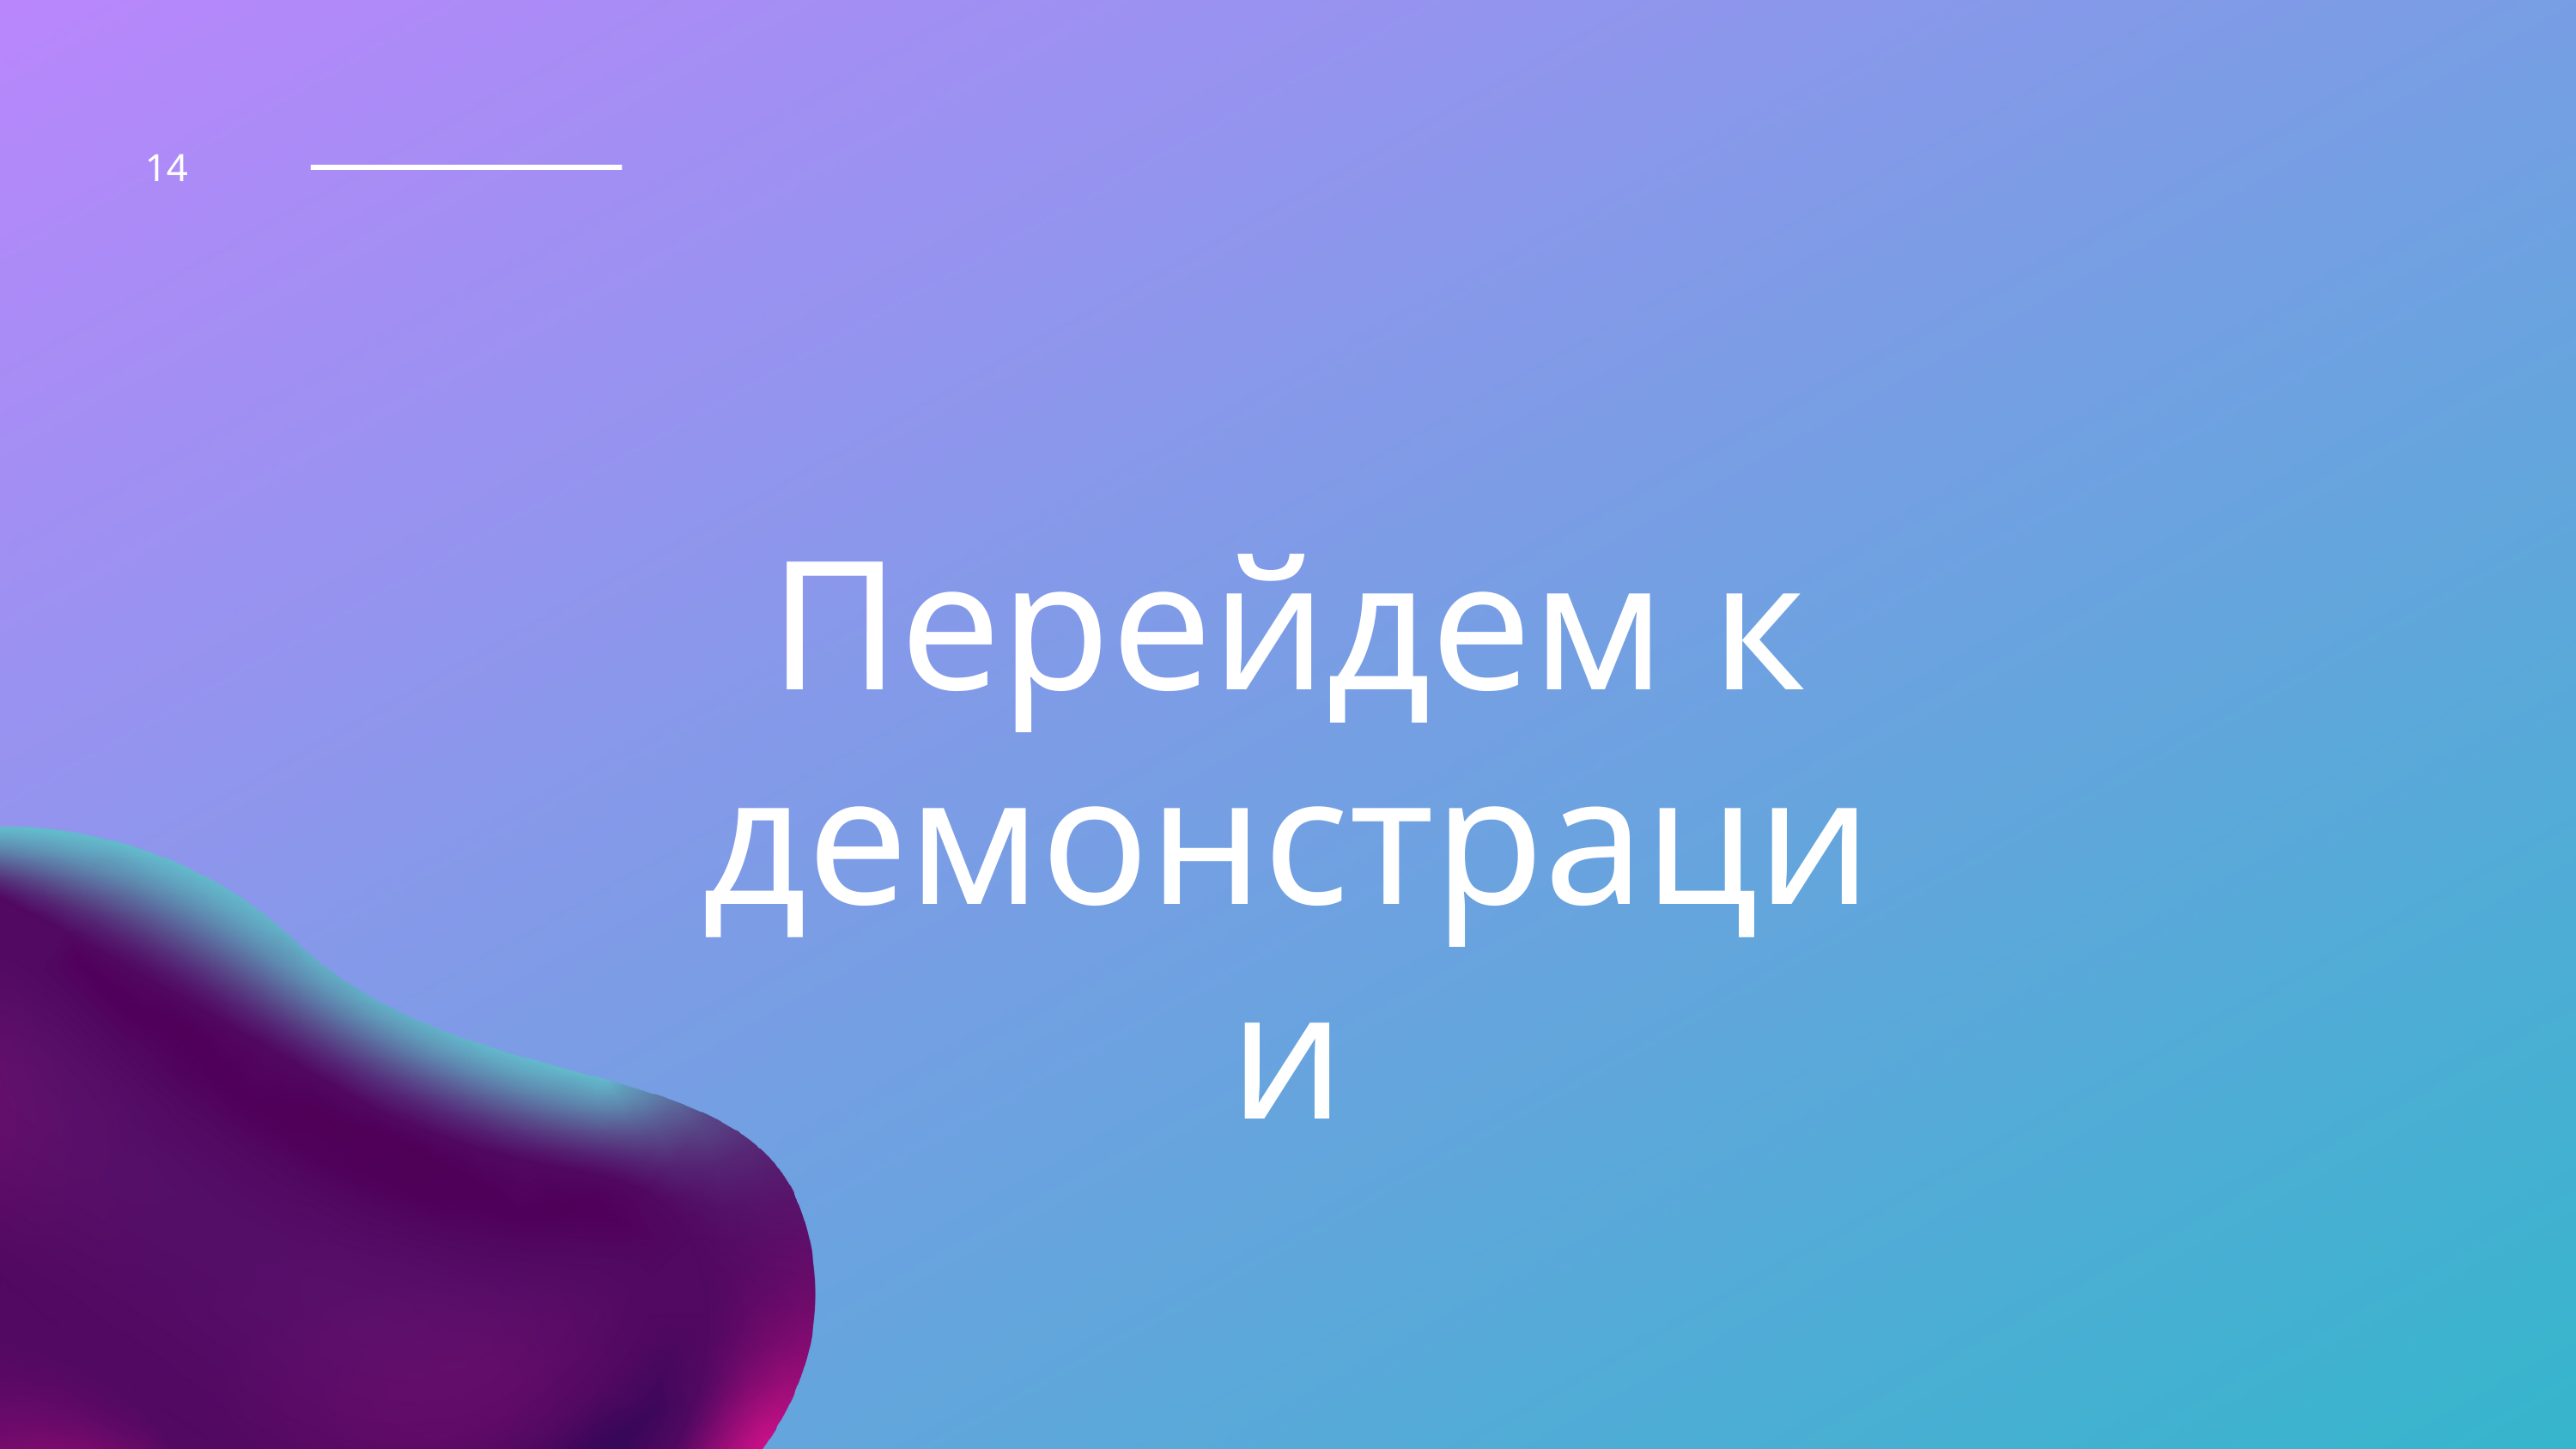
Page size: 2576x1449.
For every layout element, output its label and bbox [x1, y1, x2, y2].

picture [0, 0, 2576, 1449]
text_box [144, 144, 623, 191]
